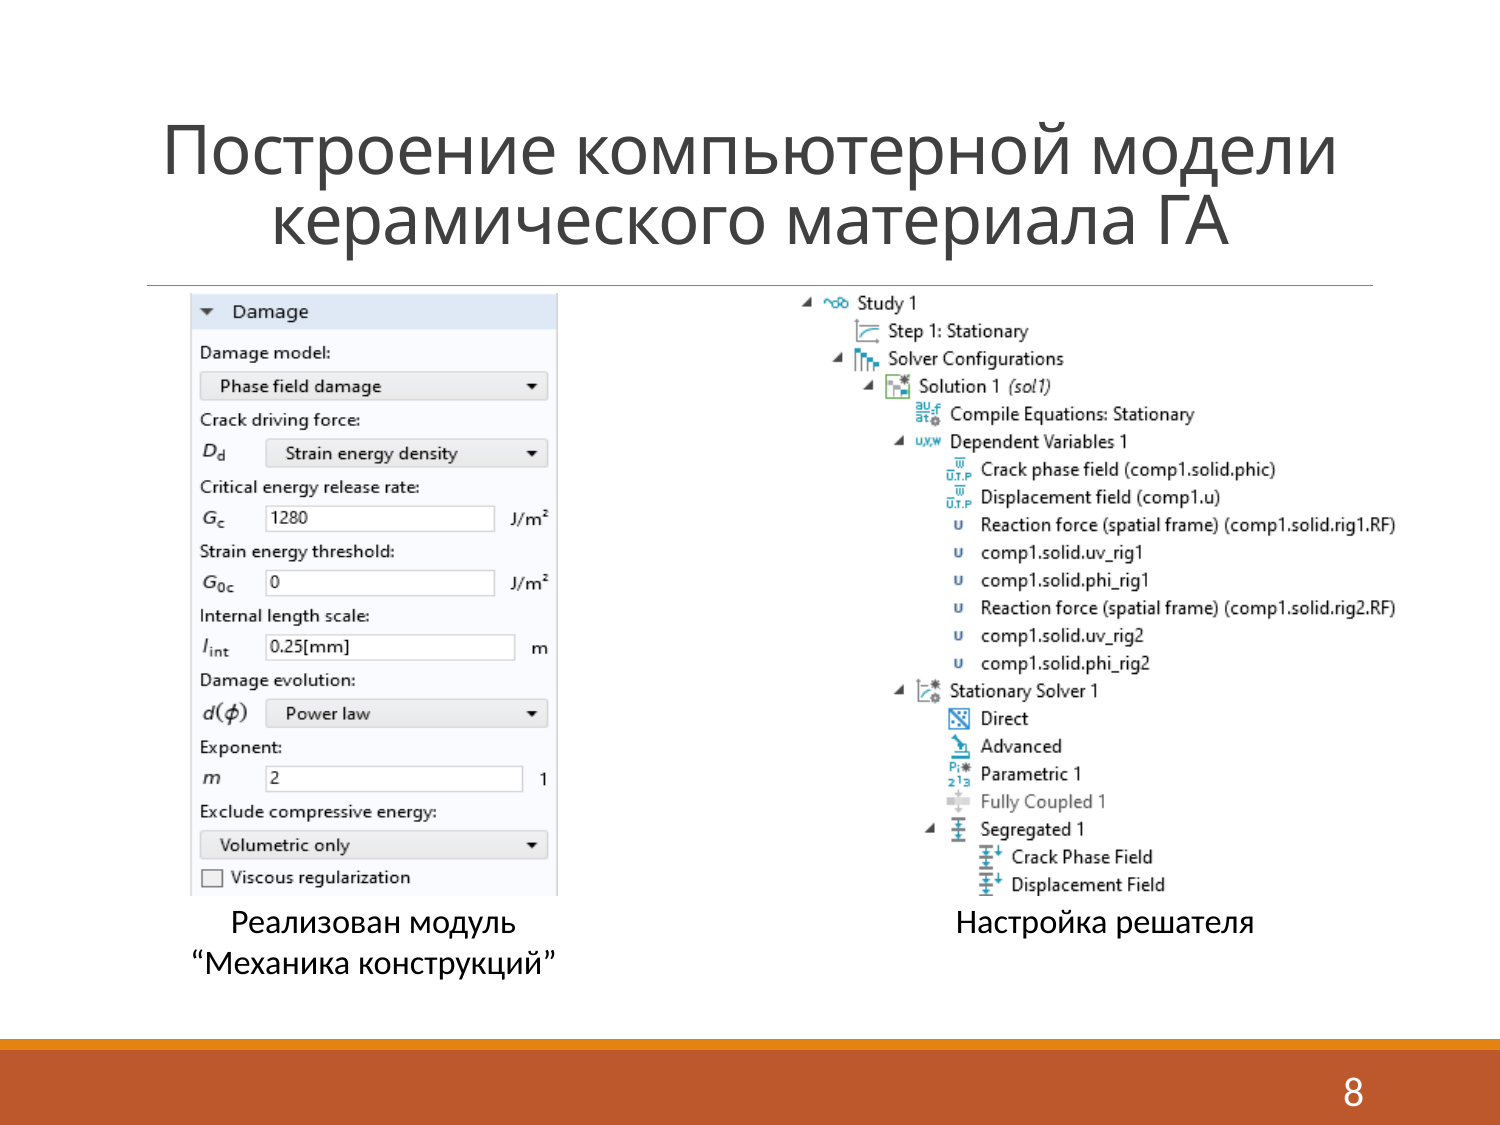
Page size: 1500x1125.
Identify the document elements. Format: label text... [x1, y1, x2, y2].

text_box Реализован модуль “Механика конструкций” [169, 891, 578, 989]
picture [801, 293, 1411, 897]
title Построение компьютерной модели керамического материала ГА [113, 146, 1387, 266]
picture [188, 293, 559, 897]
slide_number 8 [1218, 1059, 1380, 1120]
text_box Настройка решателя [928, 903, 1283, 948]
